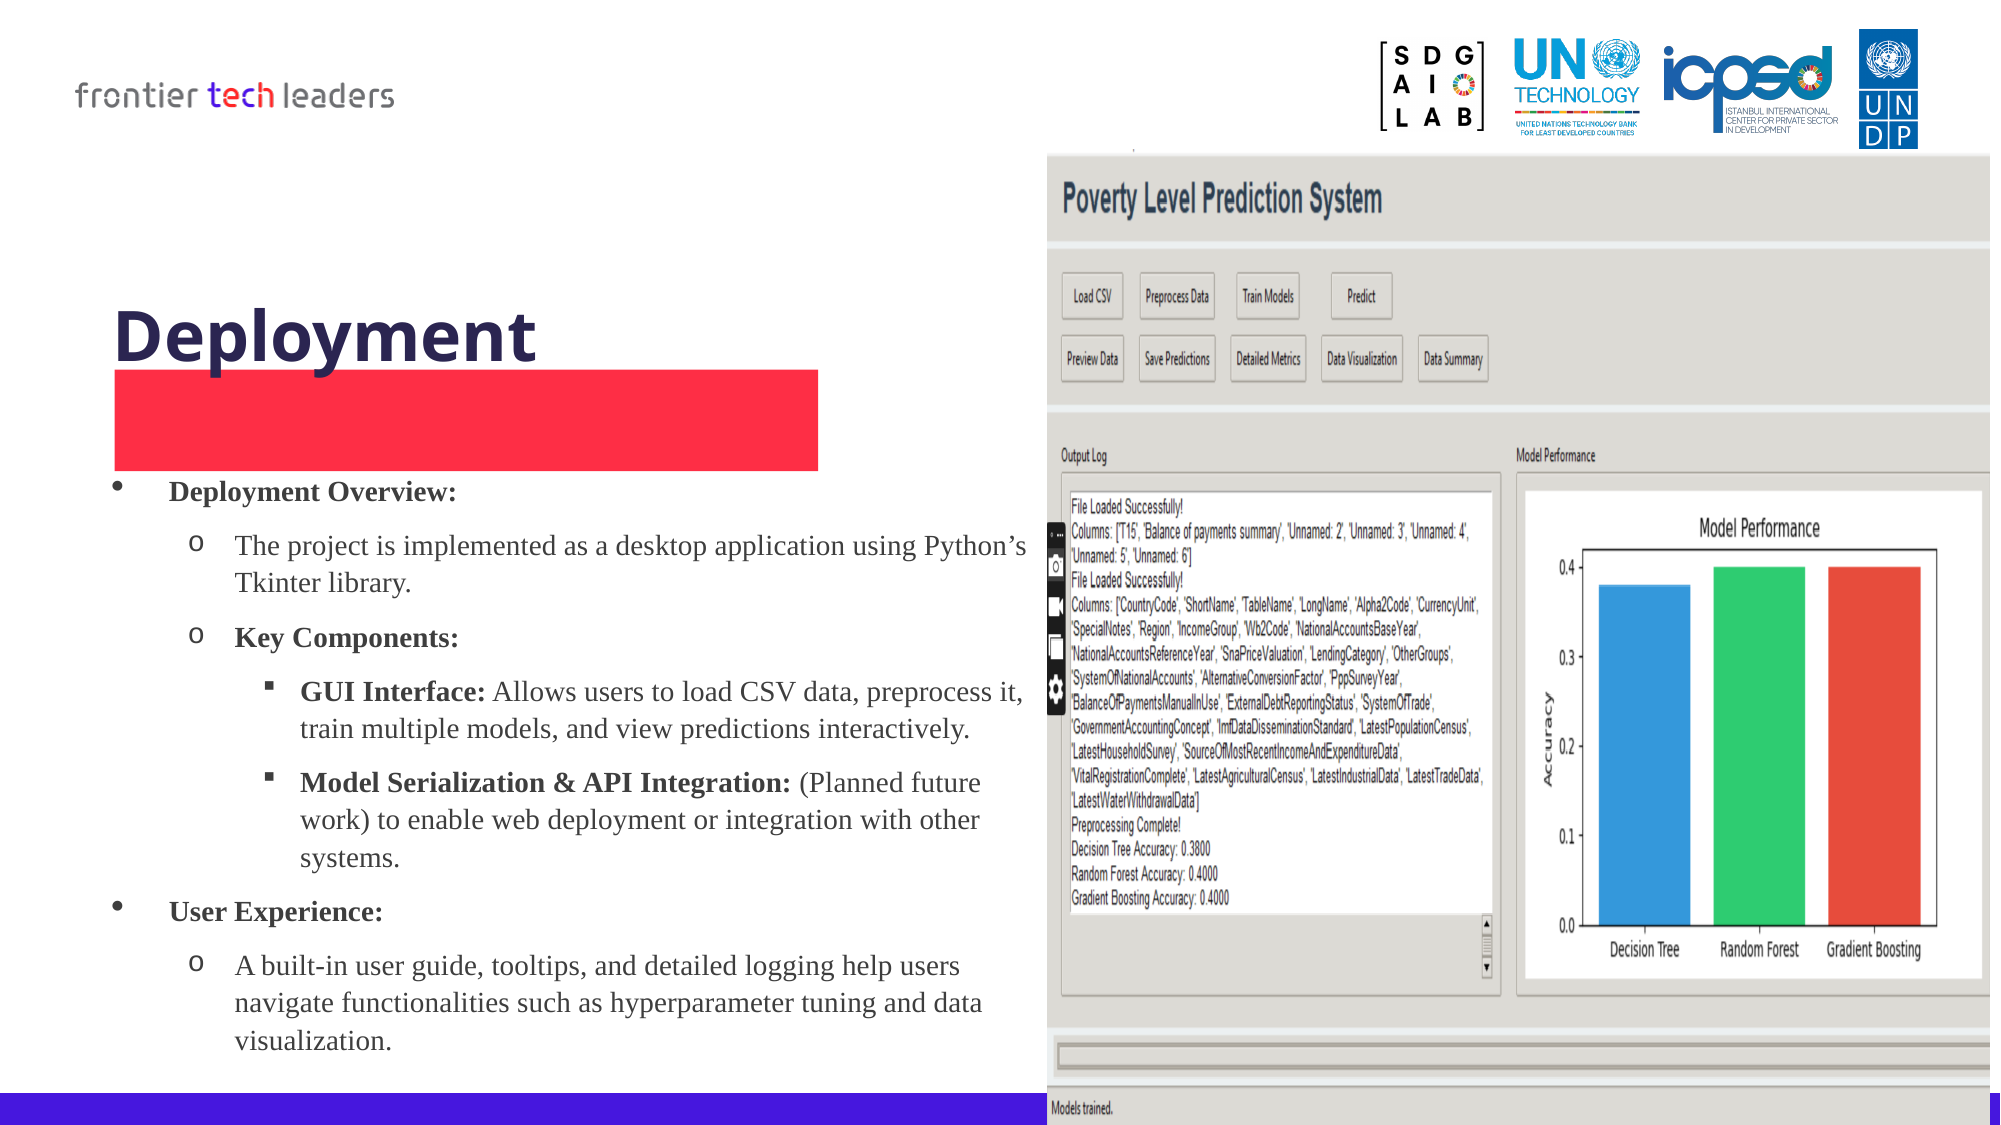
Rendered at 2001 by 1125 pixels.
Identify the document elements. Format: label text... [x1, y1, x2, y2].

list Deployment Overview: The project is implemented as a desktop application using Python’s Tkinter library. Key Components: GUI Interface: Allows users to load CSV data, preprocess it, train multiple models, and view predictions interactively. Model Serialization & API Integration: (Planned future work) to enable web deployment or integration with other systems. User Experience: A built-in user guide, tooltips, and detailed logging help users navigate functionalities such as hyperparameter tuning and data visualization. [104, 487, 1047, 1093]
picture [75, 82, 394, 108]
text_box [1990, 1093, 2000, 1125]
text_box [1377, 29, 1918, 148]
title Deployment [104, 266, 1047, 411]
text_box [0, 1093, 1047, 1125]
picture [1047, 148, 1990, 1125]
text_box [114, 411, 819, 472]
